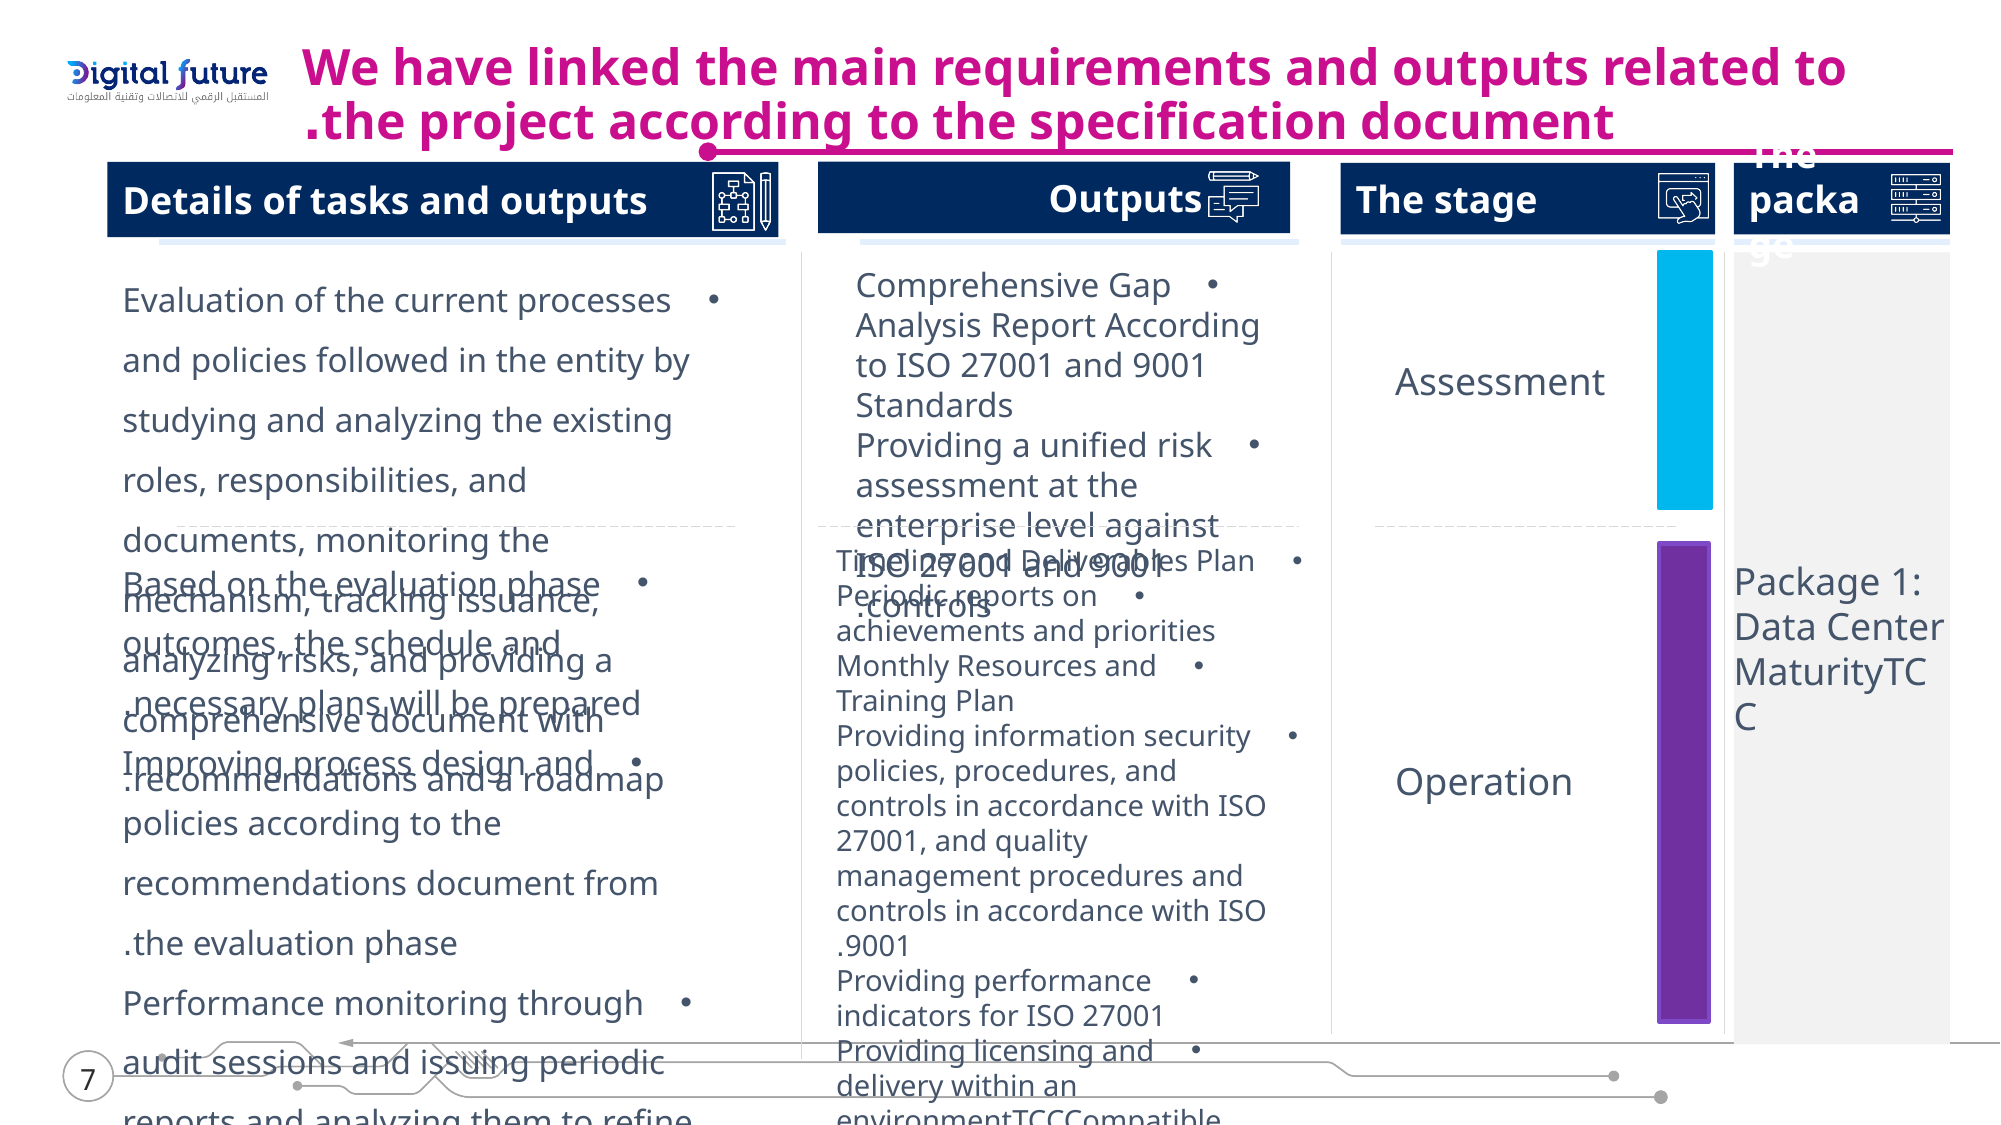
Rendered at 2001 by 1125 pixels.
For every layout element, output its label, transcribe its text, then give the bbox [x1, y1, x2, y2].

text_box The package [1733, 162, 1951, 235]
text_box We have linked the main requirements and outputs related to the project according to the specification document. [295, 58, 1912, 134]
text_box [1395, 256, 1716, 1020]
picture [1658, 173, 1709, 224]
picture [1891, 174, 1941, 223]
text_box Operation [1376, 540, 1708, 1020]
text_box Based on the evaluation phase outcomes, the schedule and necessary plans will be prepared. Improving process design and policies according to the recommendations document from the evaluation phase. Performance monitoring through audit sessions and issuing periodic reports and analyzing them to refine future plans. Coordinating with ISO certification bodies to conduct external audits and grant certificates to the organizationISO 9001AndISO 27001 [104, 534, 777, 1040]
picture [0, 1017, 2000, 1125]
text_box The stage [1340, 162, 1716, 235]
text_box Comprehensive Gap Analysis Report According to ISO 27001 and 9001 Standards Providing a unified risk assessment at the enterprise level against ISO 27001 and 9001 controls. [837, 256, 1331, 529]
text_box Evaluation of the current processes and policies followed in the entity by studying and analyzing the existing roles, responsibilities, and documents, monitoring the mechanism, tracking issuance, analyzing risks, and providing a comprehensive document with recommendations and a roadmap. [104, 251, 777, 510]
text_box Details of tasks and outputs [106, 161, 779, 238]
text_box Assessment [1376, 256, 1658, 505]
text_box [1658, 543, 1709, 1022]
text_box Timeline and Deliverables Plan Periodic reports on achievements and priorities Monthly Resources and Training Plan Providing information security policies, procedures, and controls in accordance with ISO 27001, and quality management procedures and controls in accordance with ISO 9001. Providing performance indicators for ISO 27001 Providing licensing and delivery within an environmentTCCCompatible tool withTOGAF Meet the infrastructure requirements of the organization and business services. The financing model for the second, third, fourth, and fifth years with an enhanced structure in a compatible tool.TOGAF [817, 534, 1335, 1045]
text_box Package 1: Data Center MaturityTCC [1733, 251, 1951, 1045]
picture [62, 56, 273, 107]
picture [712, 172, 771, 231]
text_box [1658, 252, 1712, 508]
picture [1208, 171, 1259, 223]
text_box Outputs [817, 161, 1291, 234]
